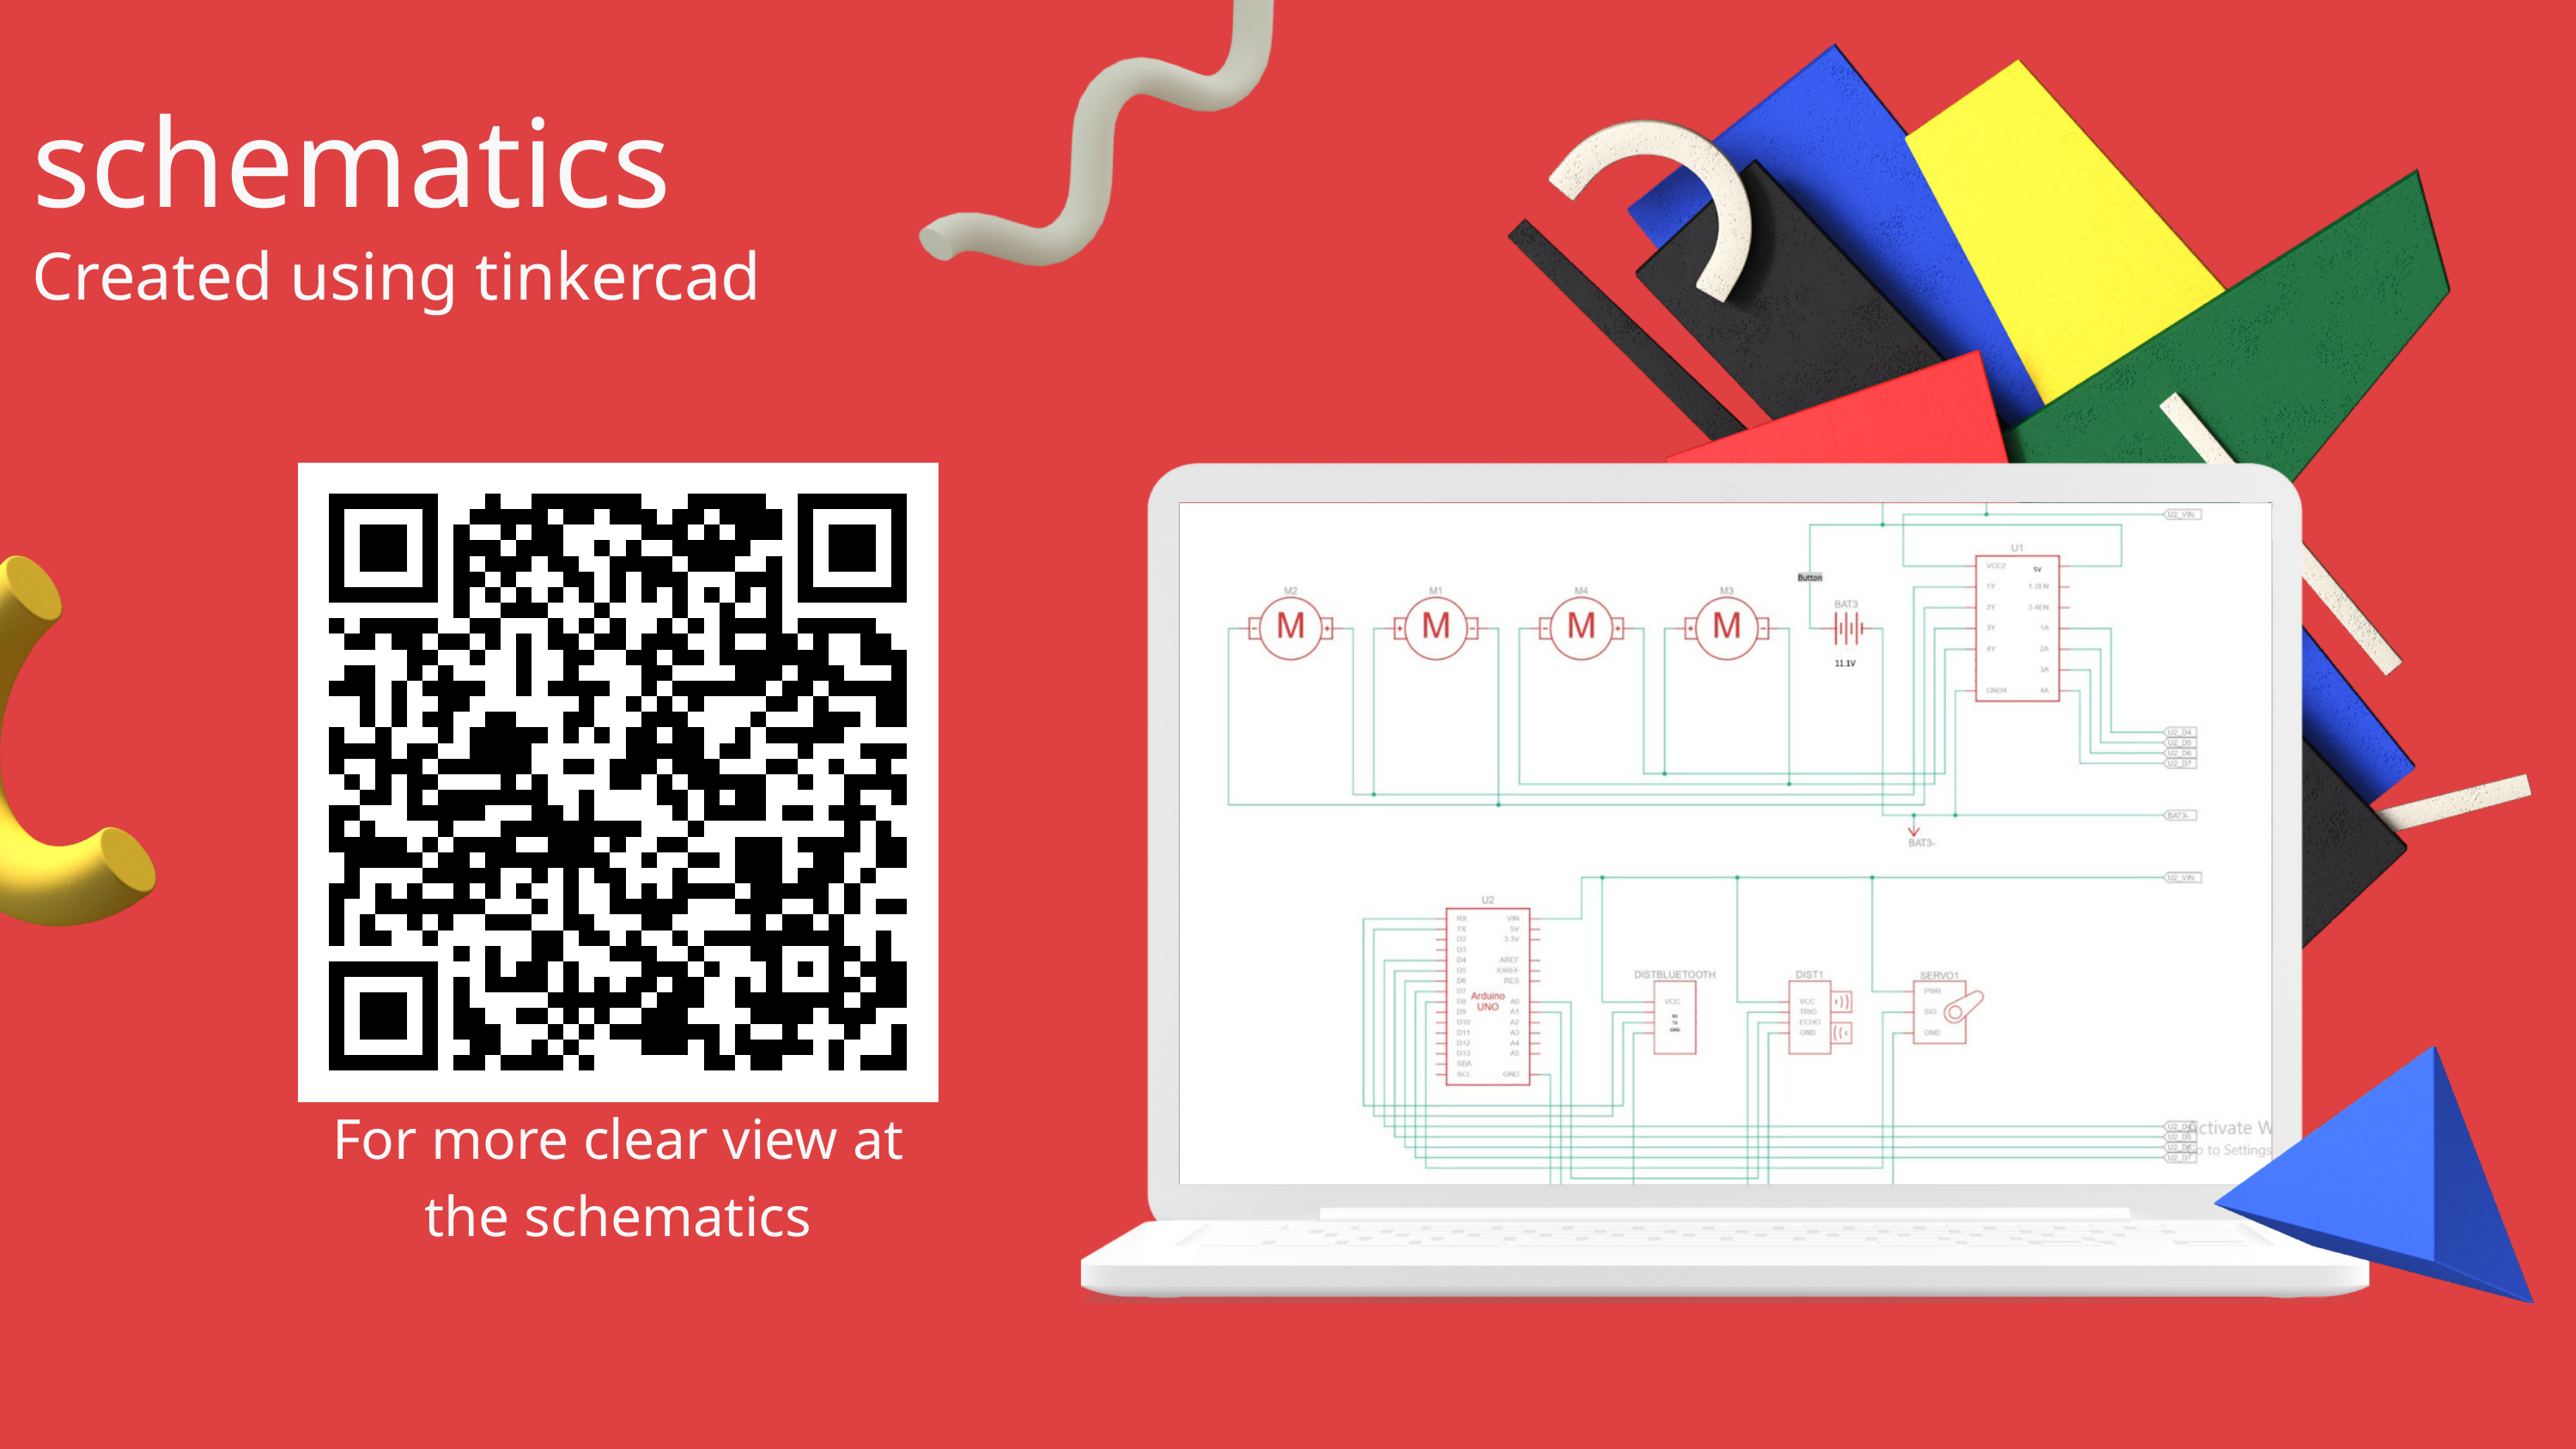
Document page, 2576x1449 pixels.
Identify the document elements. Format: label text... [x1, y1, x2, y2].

text_box schematics [32, 84, 885, 233]
picture [1506, 42, 2576, 1304]
picture [0, 545, 242, 979]
picture [881, 0, 1492, 284]
text_box Created using tinkercad [32, 234, 939, 313]
picture [298, 463, 939, 1103]
text_box For more clear view at the schematics [298, 1108, 939, 1248]
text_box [1080, 463, 2370, 1304]
